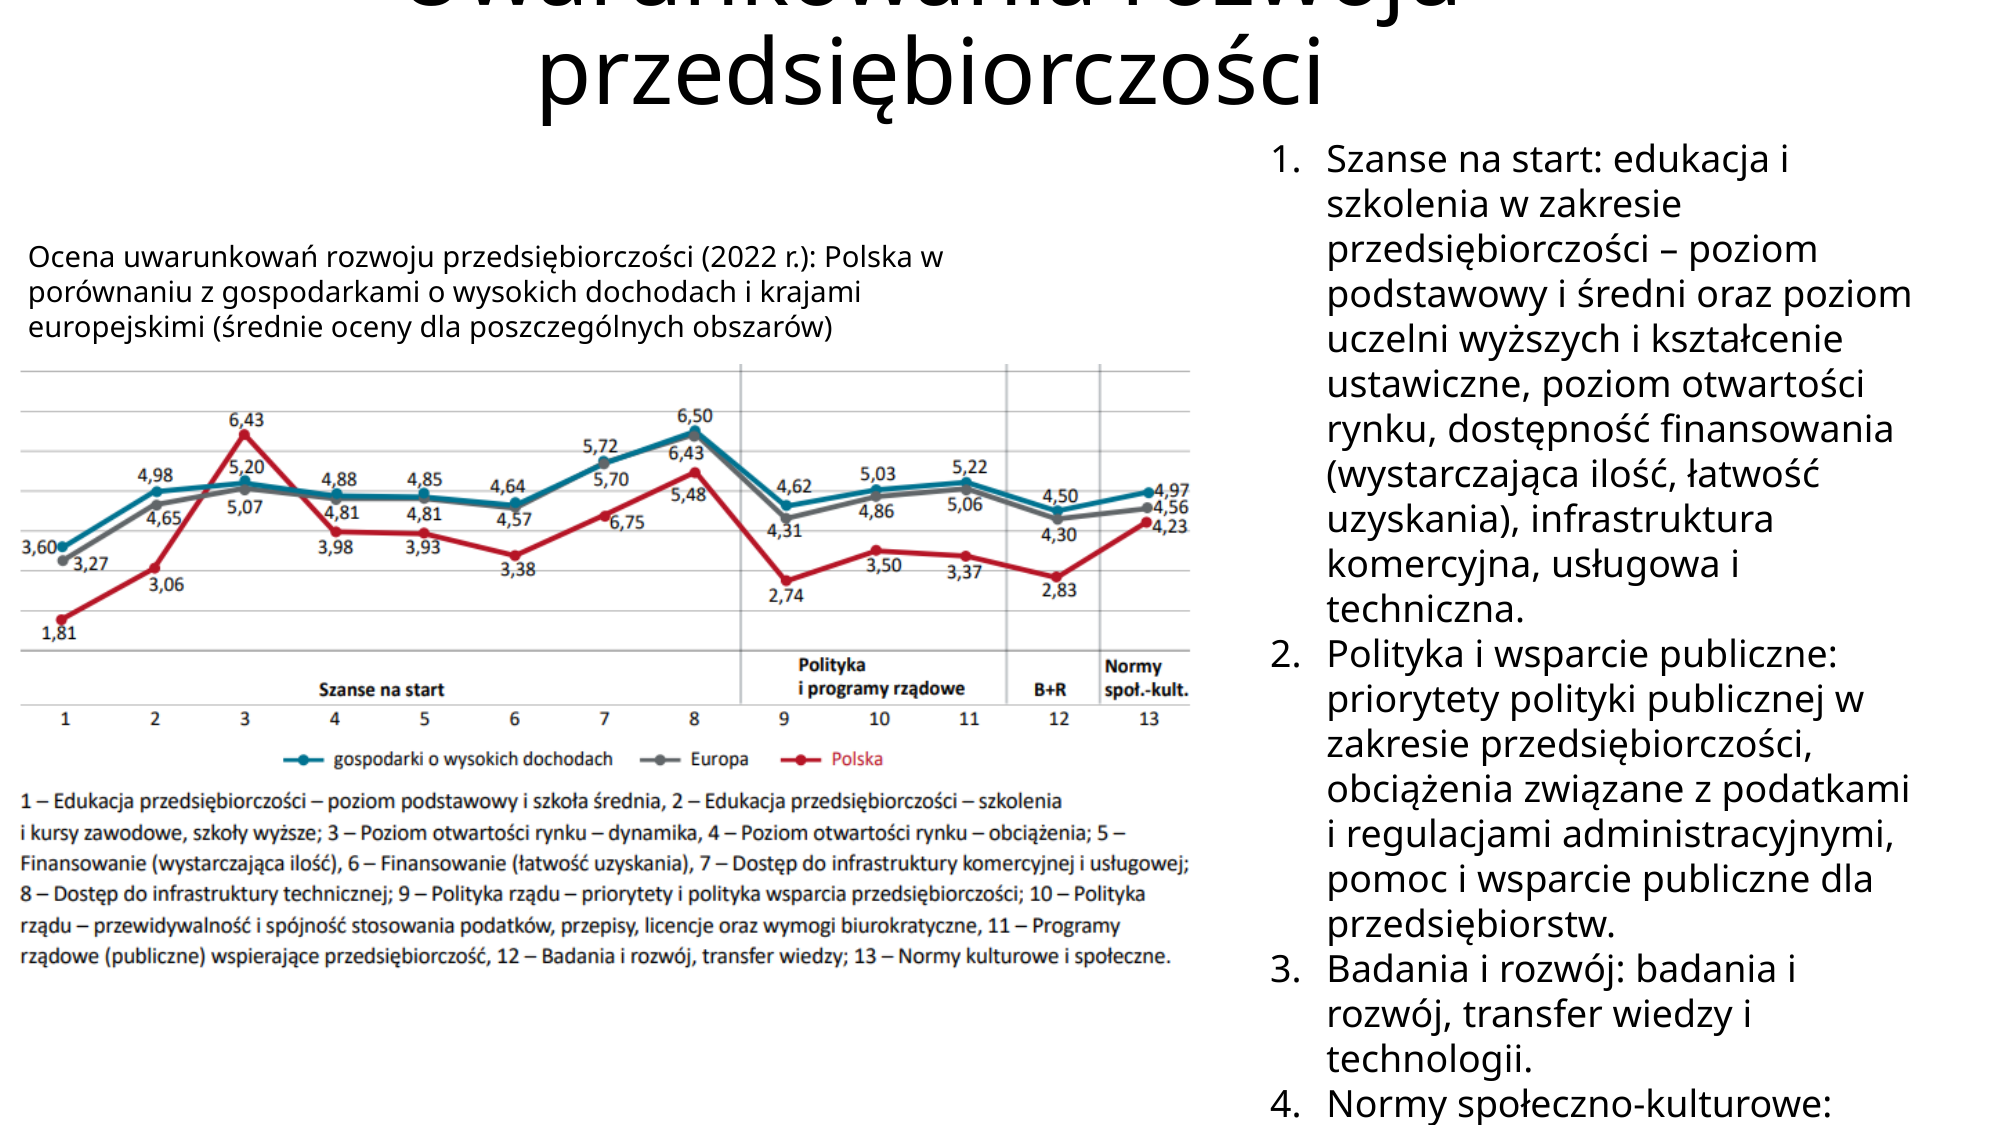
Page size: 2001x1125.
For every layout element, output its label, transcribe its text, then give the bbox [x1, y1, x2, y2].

text_box Ocena uwarunkowań rozwoju przedsiębiorczości (2022 r.): Polska w porównaniu z gospodarkami o wysokich dochodach i krajami europejskimi (średnie oceny dla poszczególnych obszarów) [13, 231, 1050, 351]
title Uwarunkowania rozwoju przedsiębiorczości [0, 0, 1863, 132]
text_box Szanse na start: edukacja i szkolenia w zakresie przedsiębiorczości – poziom podstawowy i średni oraz poziom uczelni wyższych i kształcenie ustawiczne, poziom otwartości rynku, dostępność finansowania (wystarczająca ilość, łatwość uzyskania), infrastruktura komercyjna, usługowa i techniczna. Polityka i wsparcie publiczne: priorytety polityki publicznej w zakresie przedsiębiorczości, obciążenia związane z podatkami i regulacjami administracyjnymi, pomoc i wsparcie publiczne dla przedsiębiorstw. Badania i rozwój: badania i rozwój, transfer wiedzy i technologii. Normy społeczno-kulturowe: systemy wartości i normy społeczne. [1255, 127, 1940, 1125]
picture [0, 363, 1222, 973]
